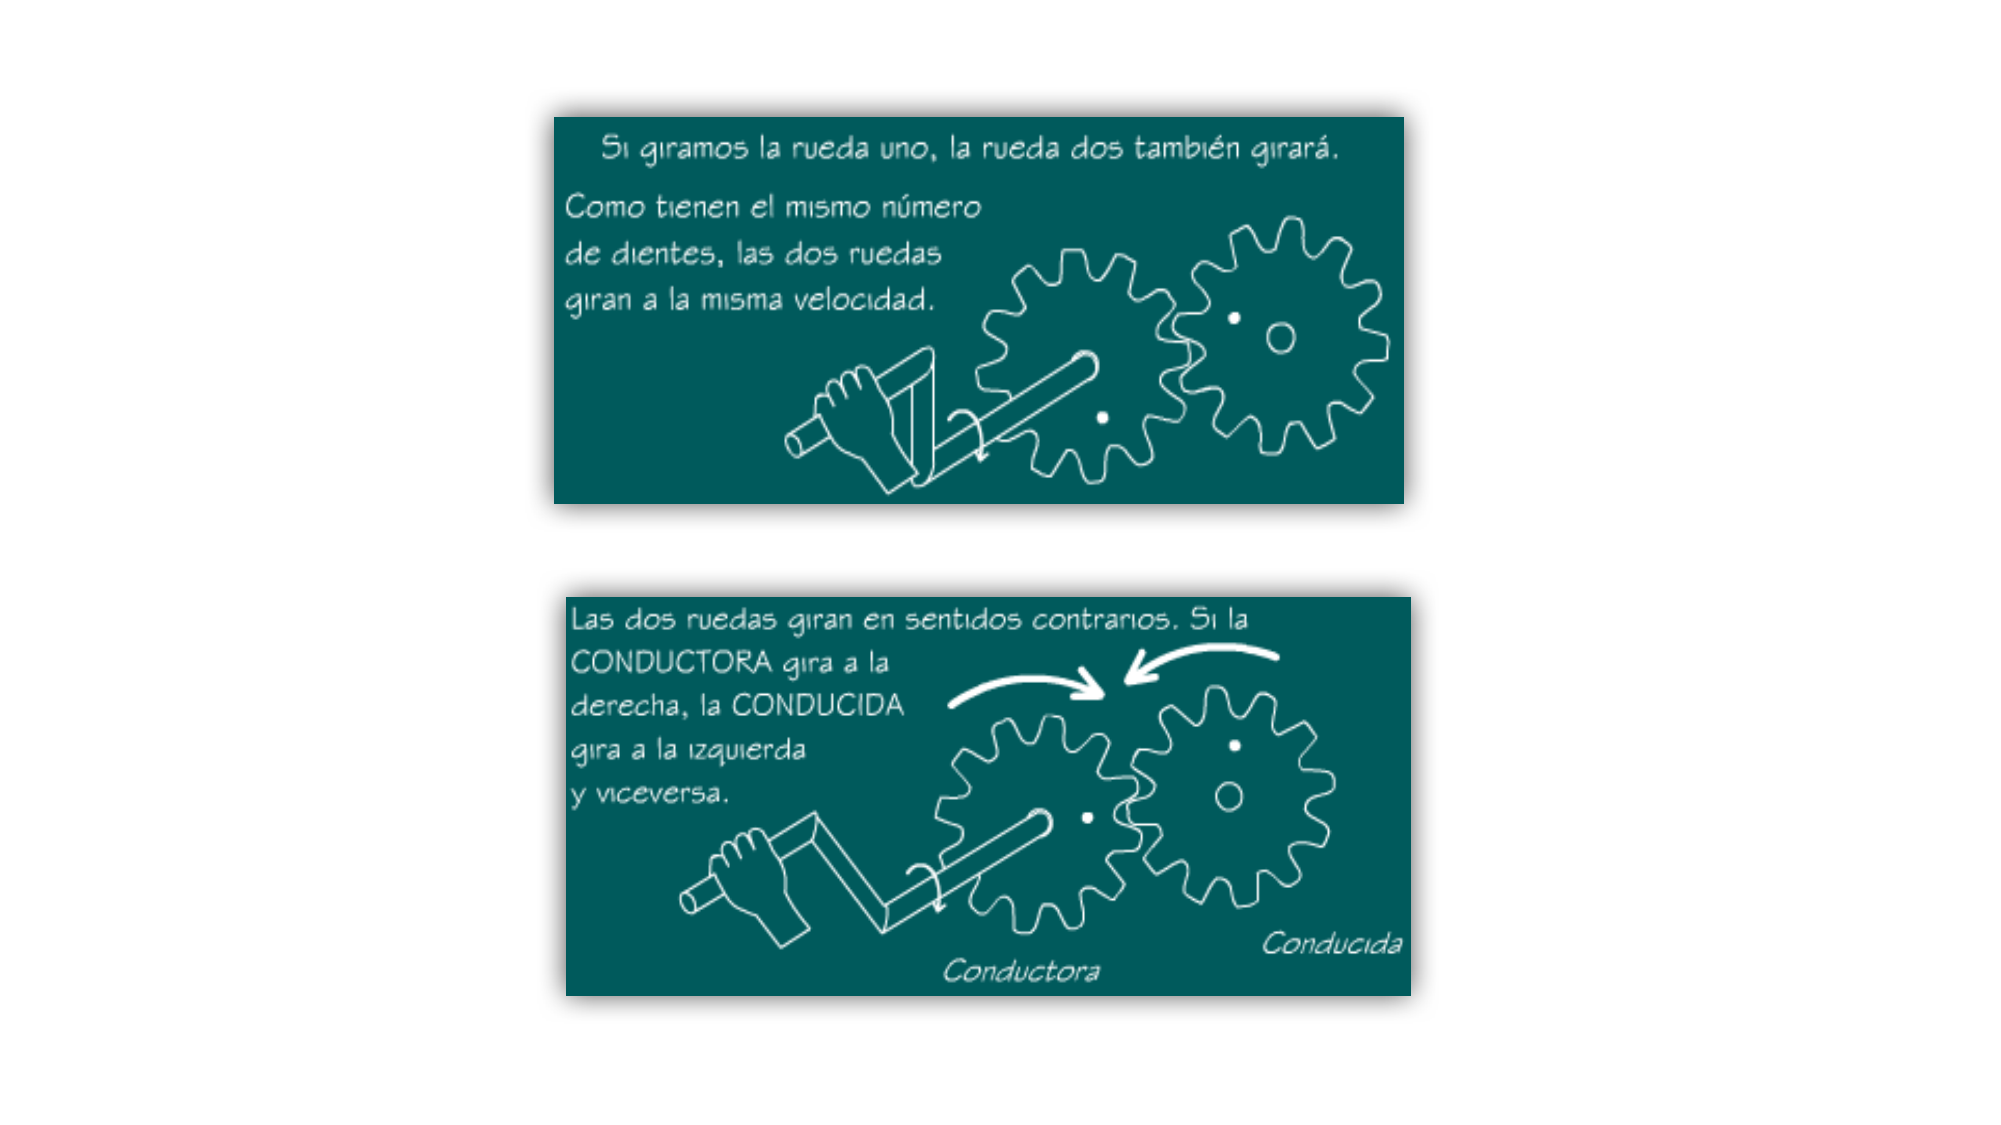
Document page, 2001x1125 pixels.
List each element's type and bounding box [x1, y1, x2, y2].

picture [566, 597, 1411, 997]
picture [554, 117, 1404, 504]
